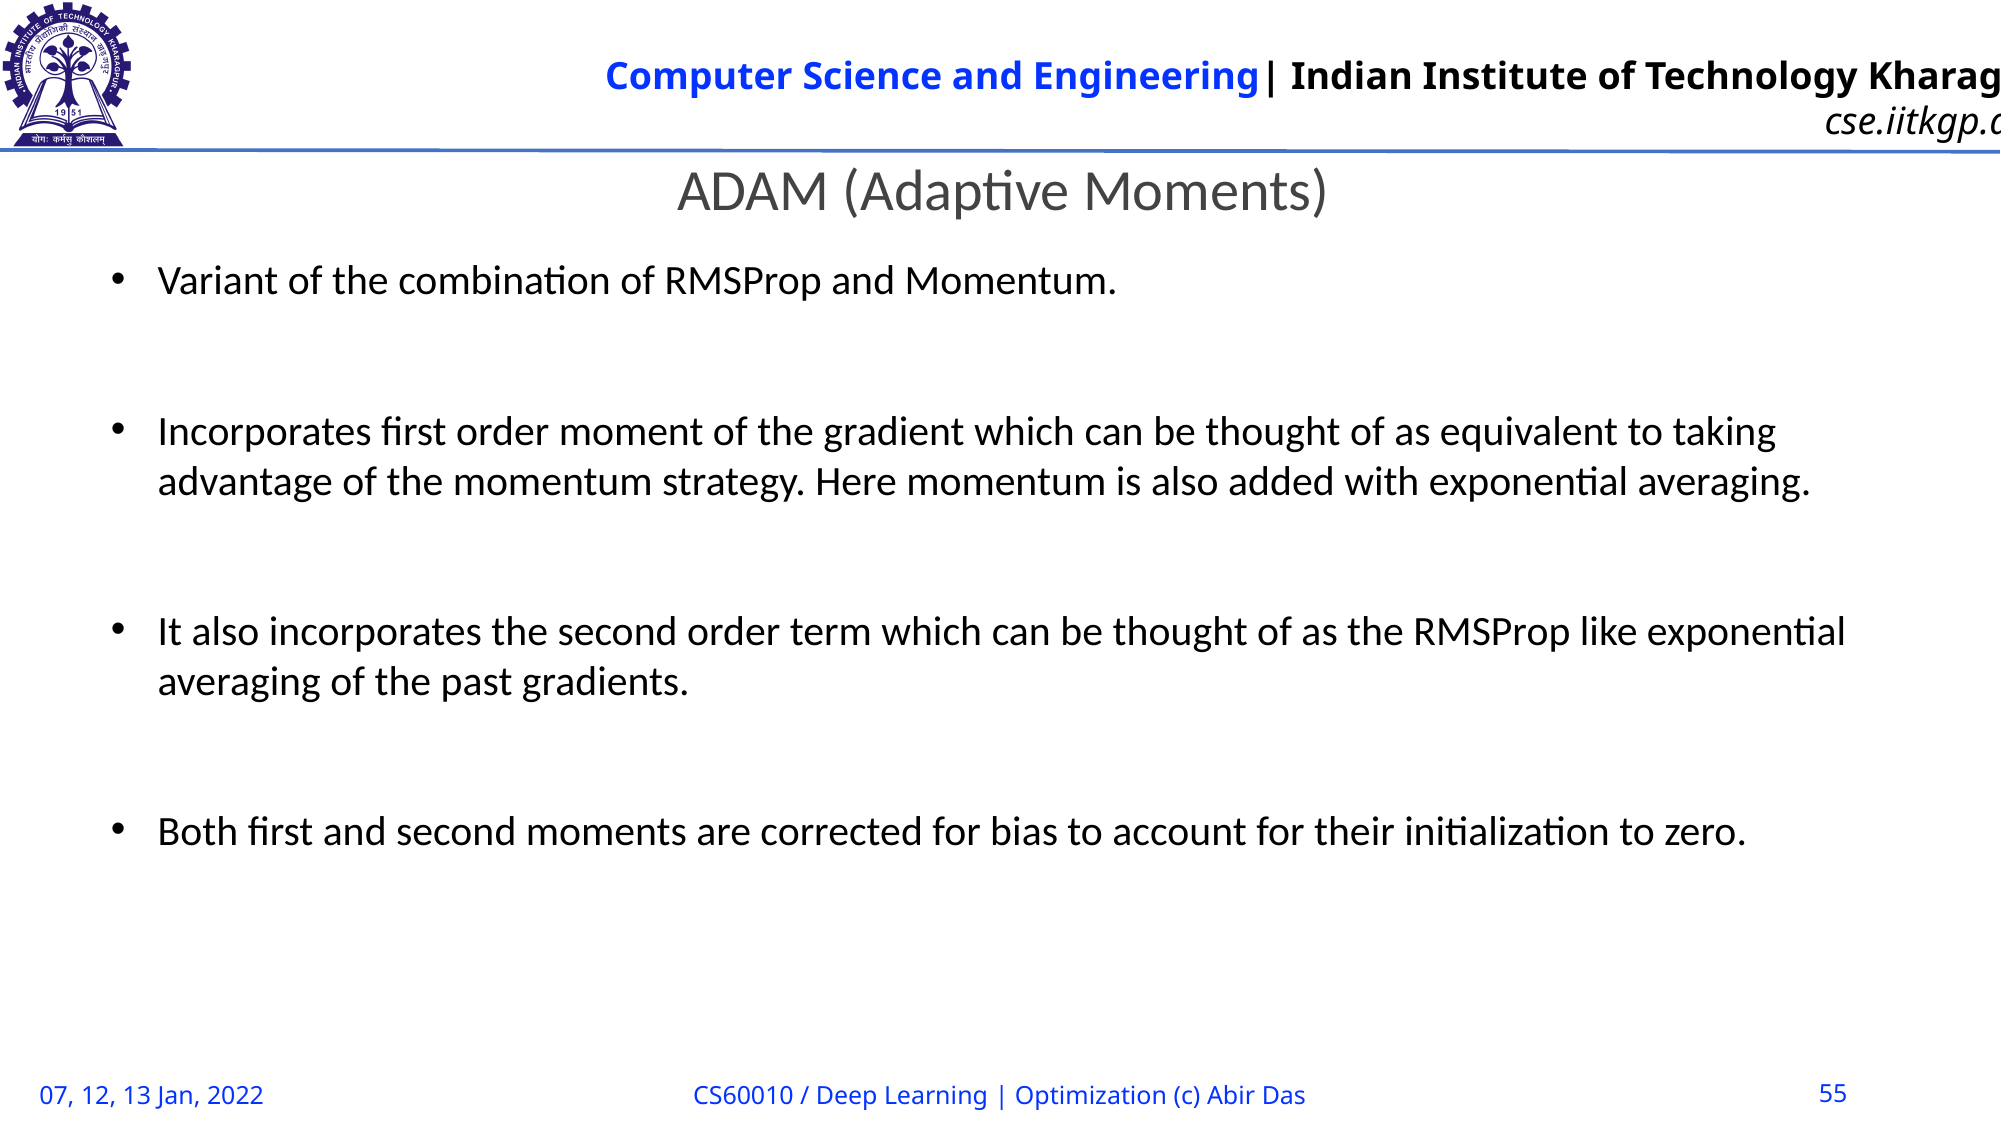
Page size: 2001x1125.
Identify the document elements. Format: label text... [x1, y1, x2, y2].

text_box Variant of the combination of RMSProp and Momentum. Incorporates first order moment of the gradient which can be thought of as equivalent to taking advantage of the momentum strategy. Here momentum is also added with exponential averaging. It also incorporates the second order term which can be thought of as the RMSProp like exponential averaging of the past gradients. Both first and second moments are corrected for bias to account for their initialization to zero. [96, 246, 1939, 861]
picture [2, 2, 131, 147]
text_box ADAM (Adaptive Moments) [305, 136, 1702, 232]
slide_number 55 [1733, 1065, 1863, 1125]
footer CS60010 / Deep Learning | Optimization (c) Abir Das [330, 1065, 1670, 1125]
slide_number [24, 1065, 330, 1125]
